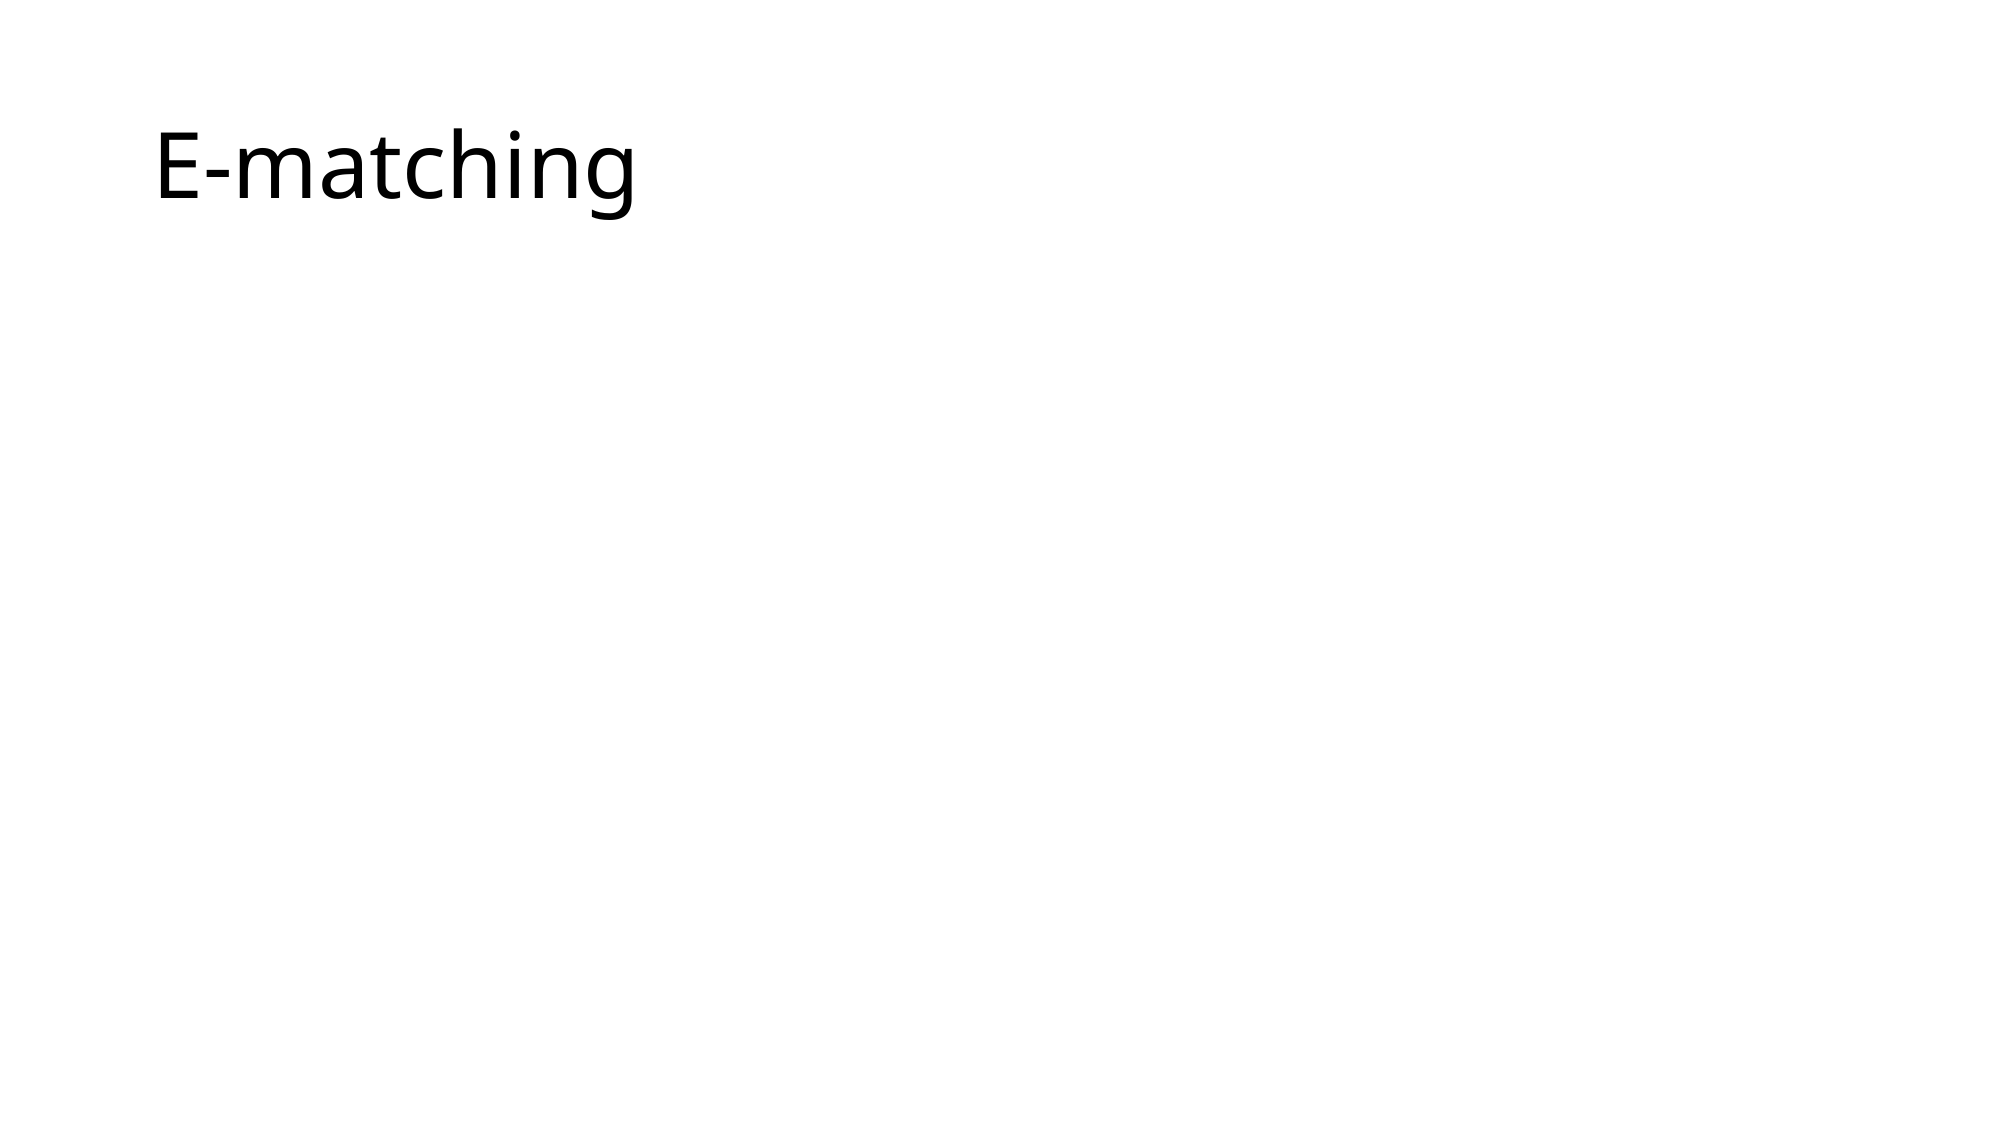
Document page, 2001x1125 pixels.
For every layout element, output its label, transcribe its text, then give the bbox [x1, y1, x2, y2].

title E-matching [137, 59, 1863, 278]
